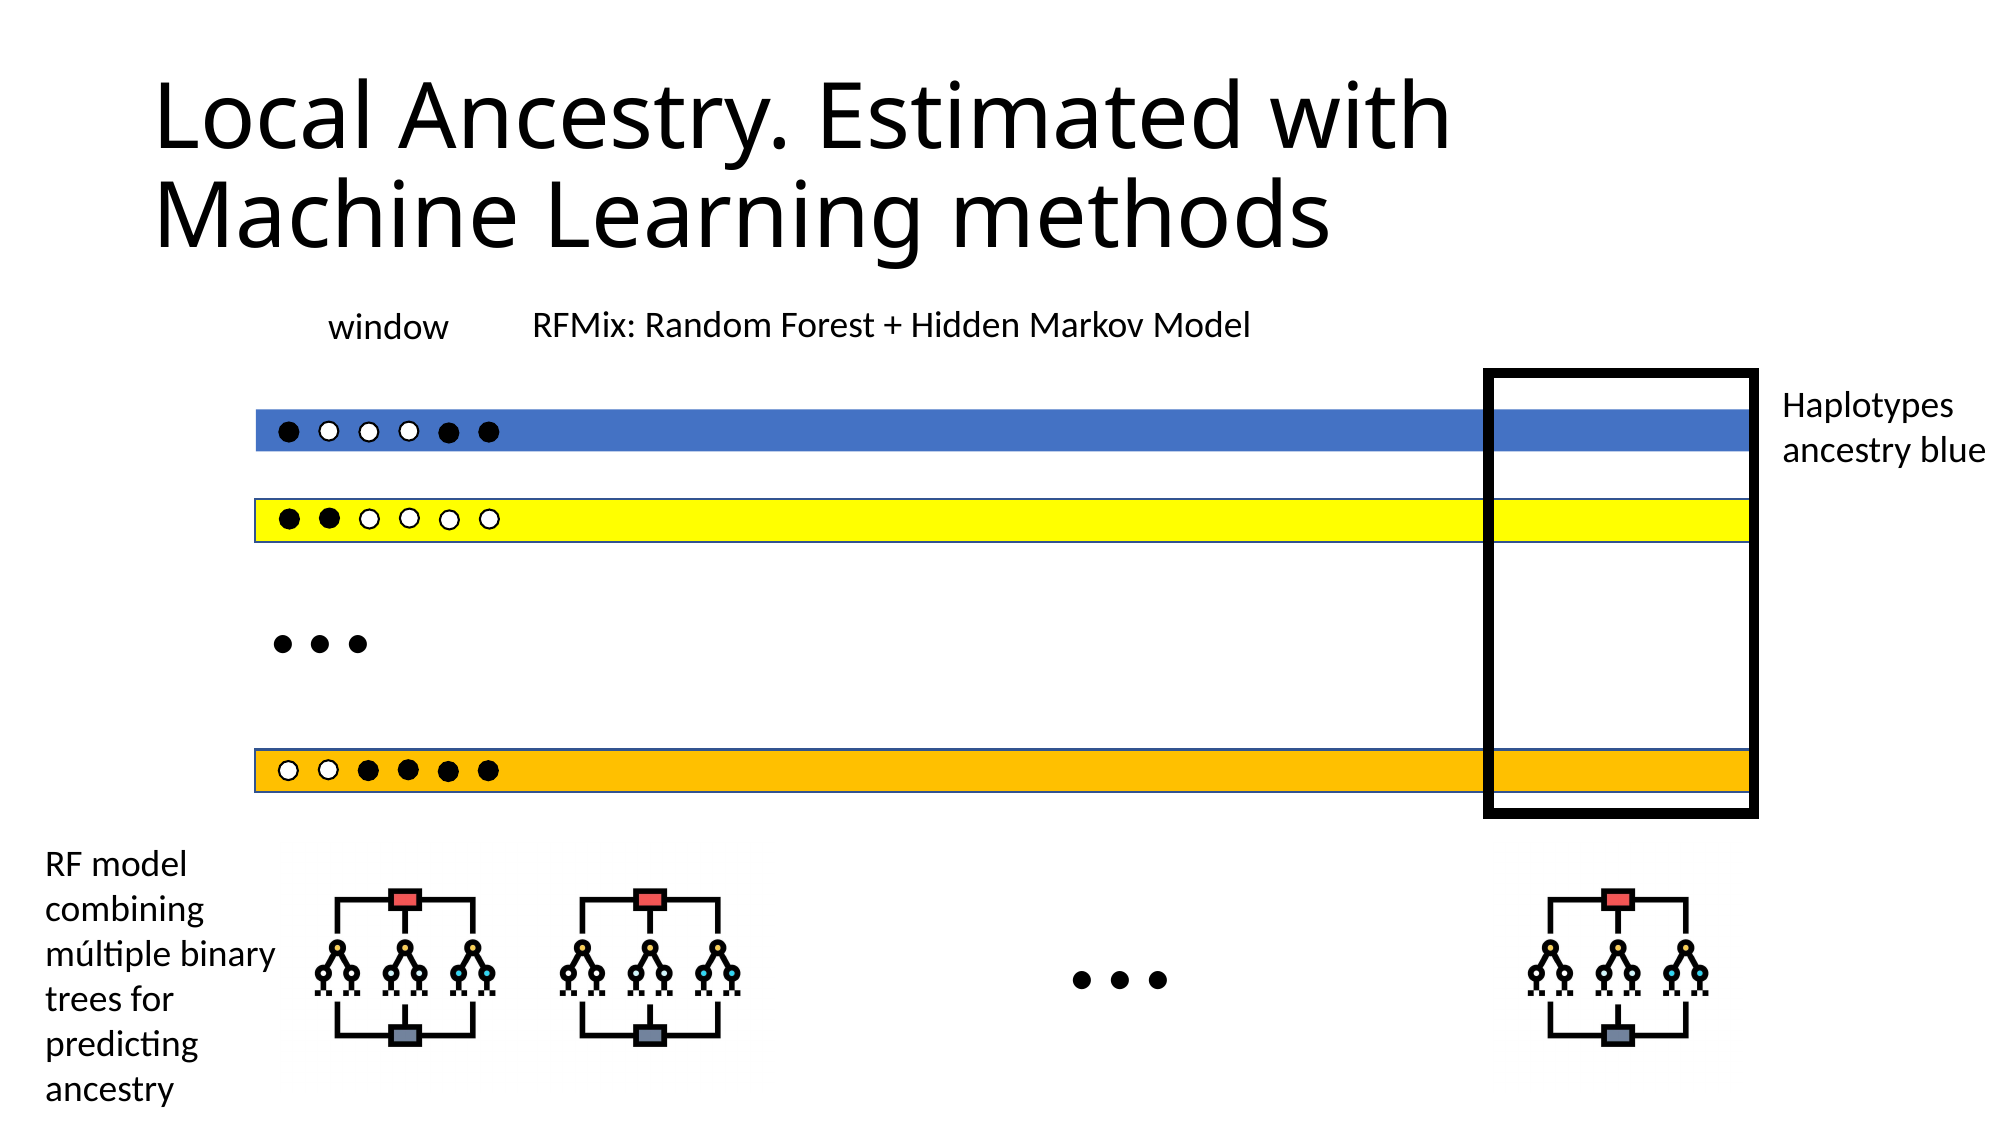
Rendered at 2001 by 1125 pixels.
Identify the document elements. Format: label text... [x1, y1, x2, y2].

text_box [255, 408, 1488, 452]
text_box [393, 498, 1488, 543]
picture [1493, 842, 1743, 1093]
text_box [278, 760, 498, 782]
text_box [279, 508, 499, 530]
text_box window [313, 294, 465, 355]
text_box RF model combining múltiple binary trees for predicting ancestry [30, 831, 330, 1117]
text_box ... [1049, 831, 1193, 1027]
text_box [254, 748, 1488, 793]
picture [280, 842, 775, 1093]
text_box Haplotypes ancestry blue [1767, 372, 2000, 478]
text_box [1488, 372, 1755, 814]
title Local Ancestry. Estimated with Machine Learning methods [137, 59, 1863, 278]
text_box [279, 421, 499, 443]
text_box RFMix: Random Forest + Hidden Markov Model [517, 292, 1268, 353]
text_box ... [249, 495, 393, 690]
